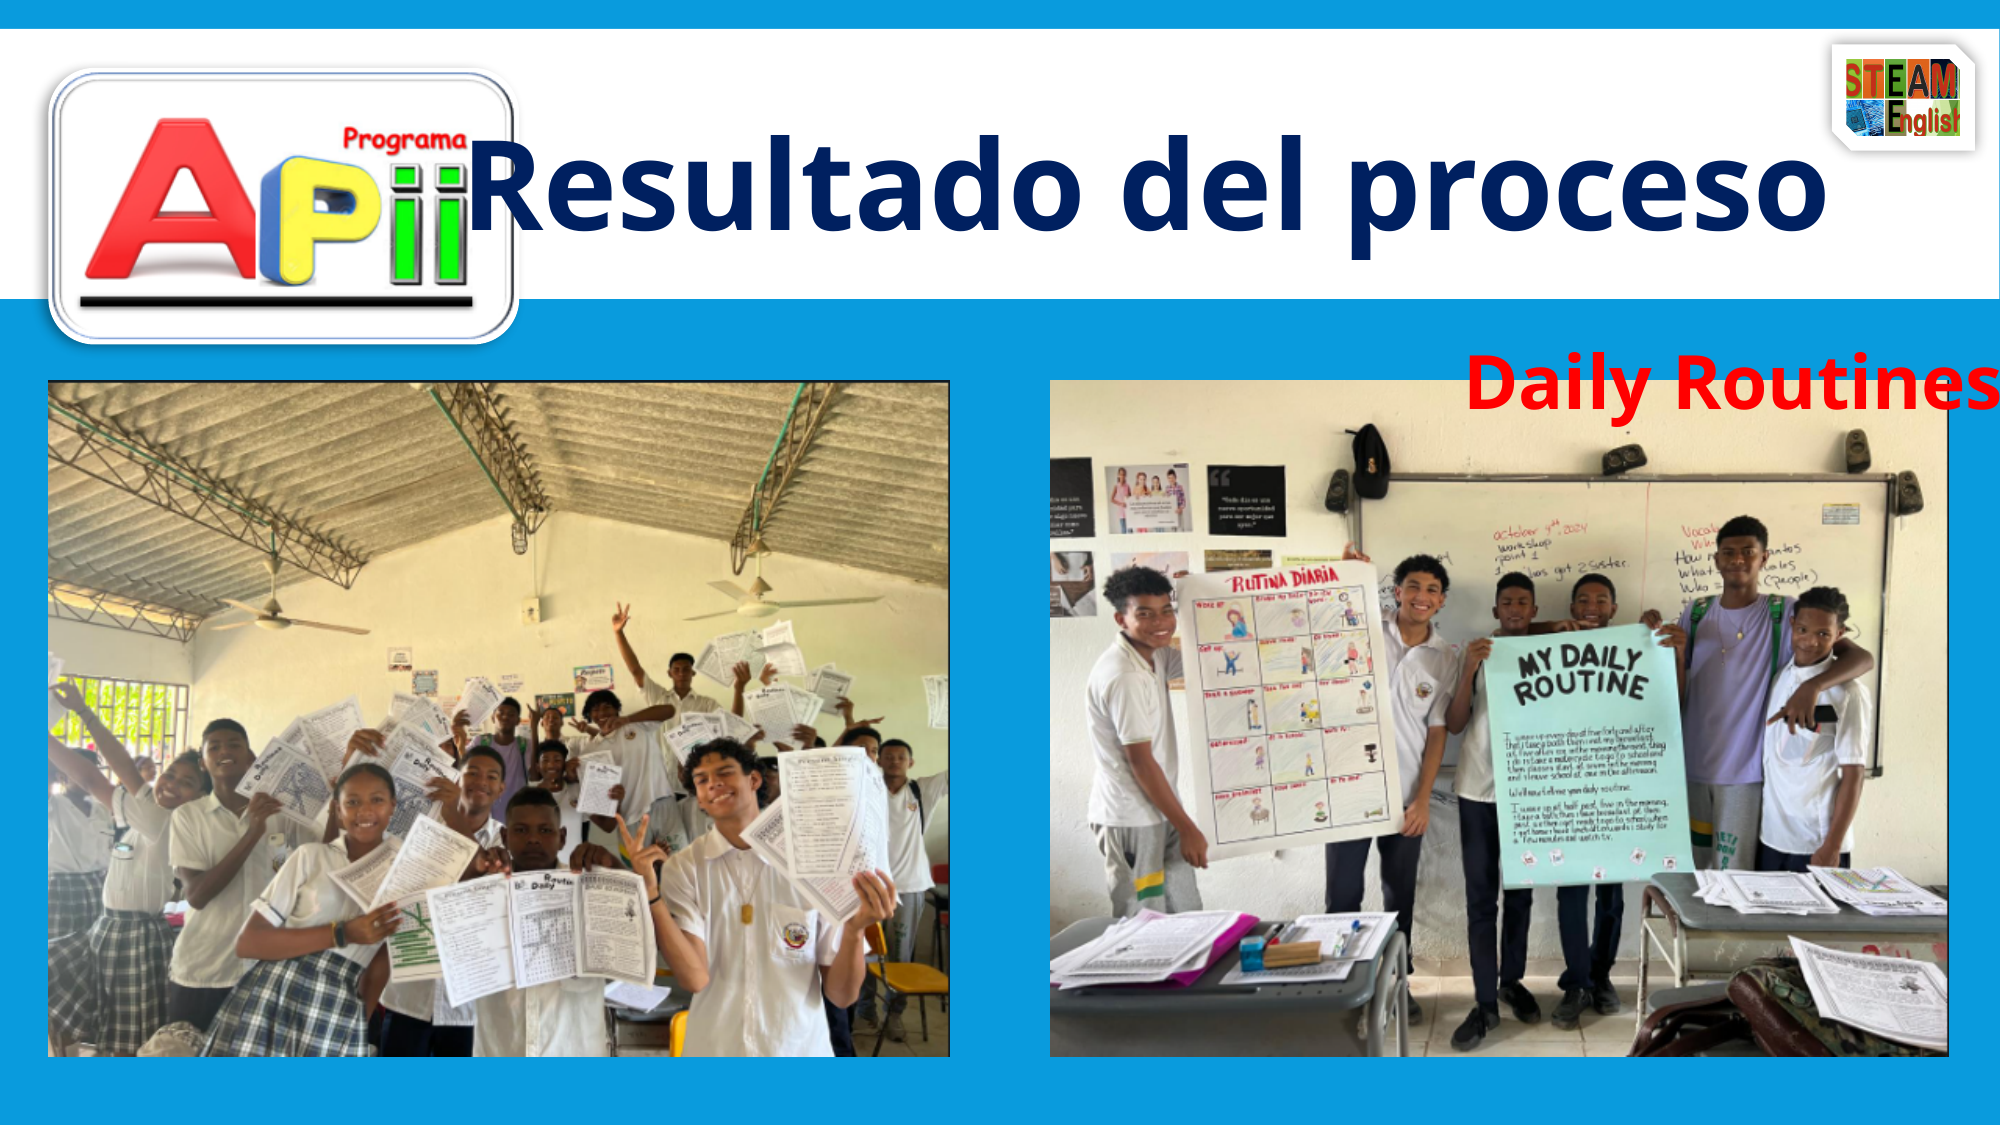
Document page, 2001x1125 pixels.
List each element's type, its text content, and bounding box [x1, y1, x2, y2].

text_box Resultado del proceso [526, 98, 1848, 264]
text_box Daily Routines [1448, 327, 2000, 432]
picture [1051, 380, 1949, 1056]
picture [1838, 51, 1968, 144]
picture [48, 67, 520, 344]
picture [49, 381, 949, 1056]
